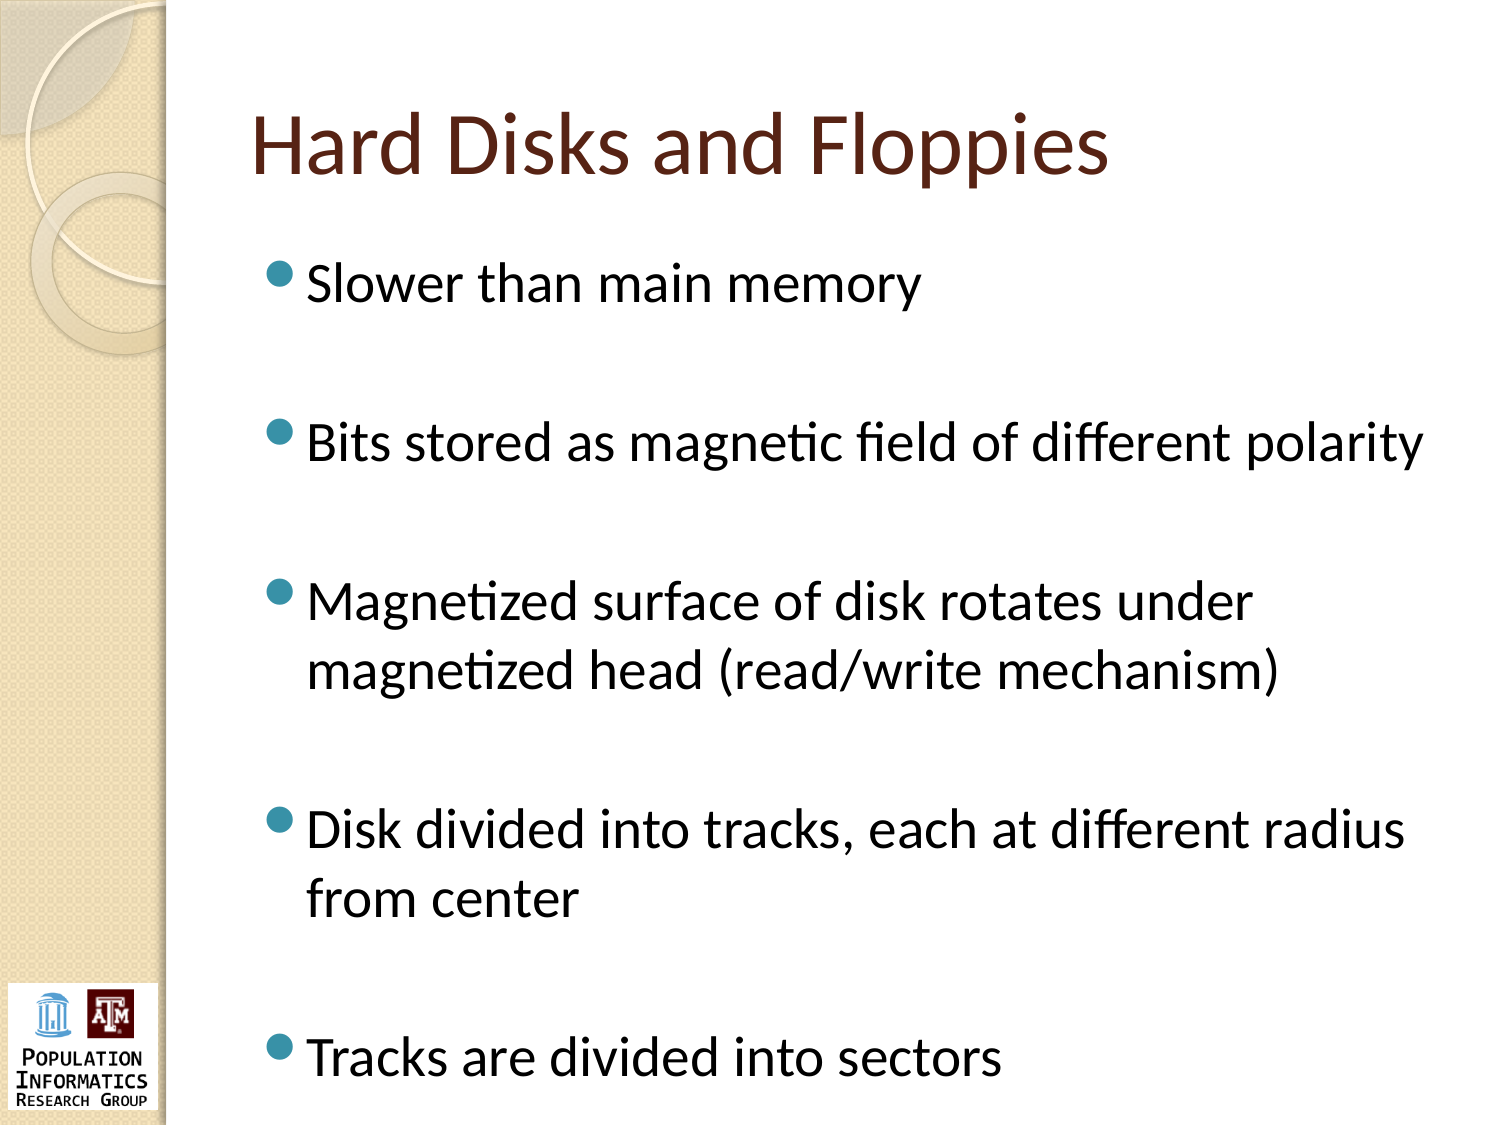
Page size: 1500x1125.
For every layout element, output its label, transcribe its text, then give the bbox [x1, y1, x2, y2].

list Slower than main memory Bits stored as magnetic field of different polarity Magnetized surface of disk rotates under magnetized head (read/write mechanism) Disk divided into tracks, each at different radius from center Tracks are divided into sectors [235, 237, 1466, 1113]
picture [8, 983, 158, 1110]
title Hard Disks and Floppies [235, 45, 1466, 233]
